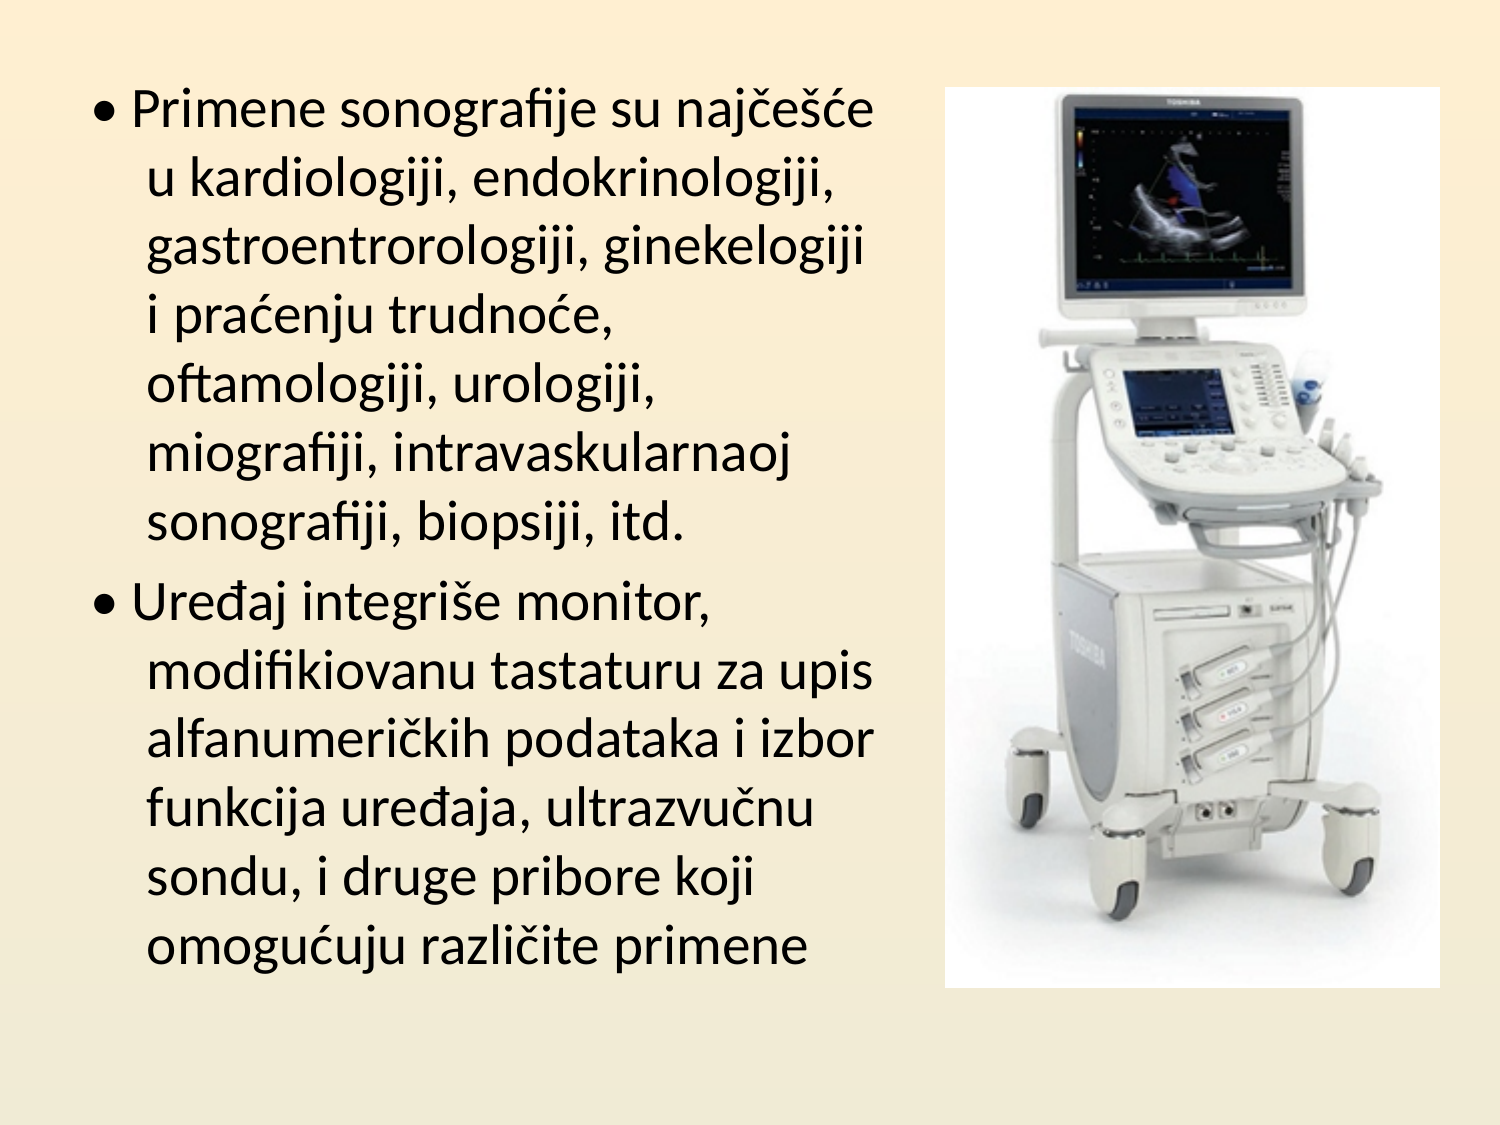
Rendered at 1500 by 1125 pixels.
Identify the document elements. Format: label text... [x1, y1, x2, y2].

list • Primene sonografije su najčešće u kardiologiji, endokrinologiji, gastroentrorologiji, ginekelogiji i praćenju trudnoće, oftamologiji, urologiji, miografiji, intravaskularnaoj sonografiji, biopsiji, itd. • Uređaj integriše monitor, modifikiovanu tastaturu za upis alfanumeričkih podataka i izbor funkcija uređaja, ultrazvučnu sondu, i druge pribore koji omogućuju različite primene [75, 62, 900, 1005]
picture [945, 87, 1441, 988]
